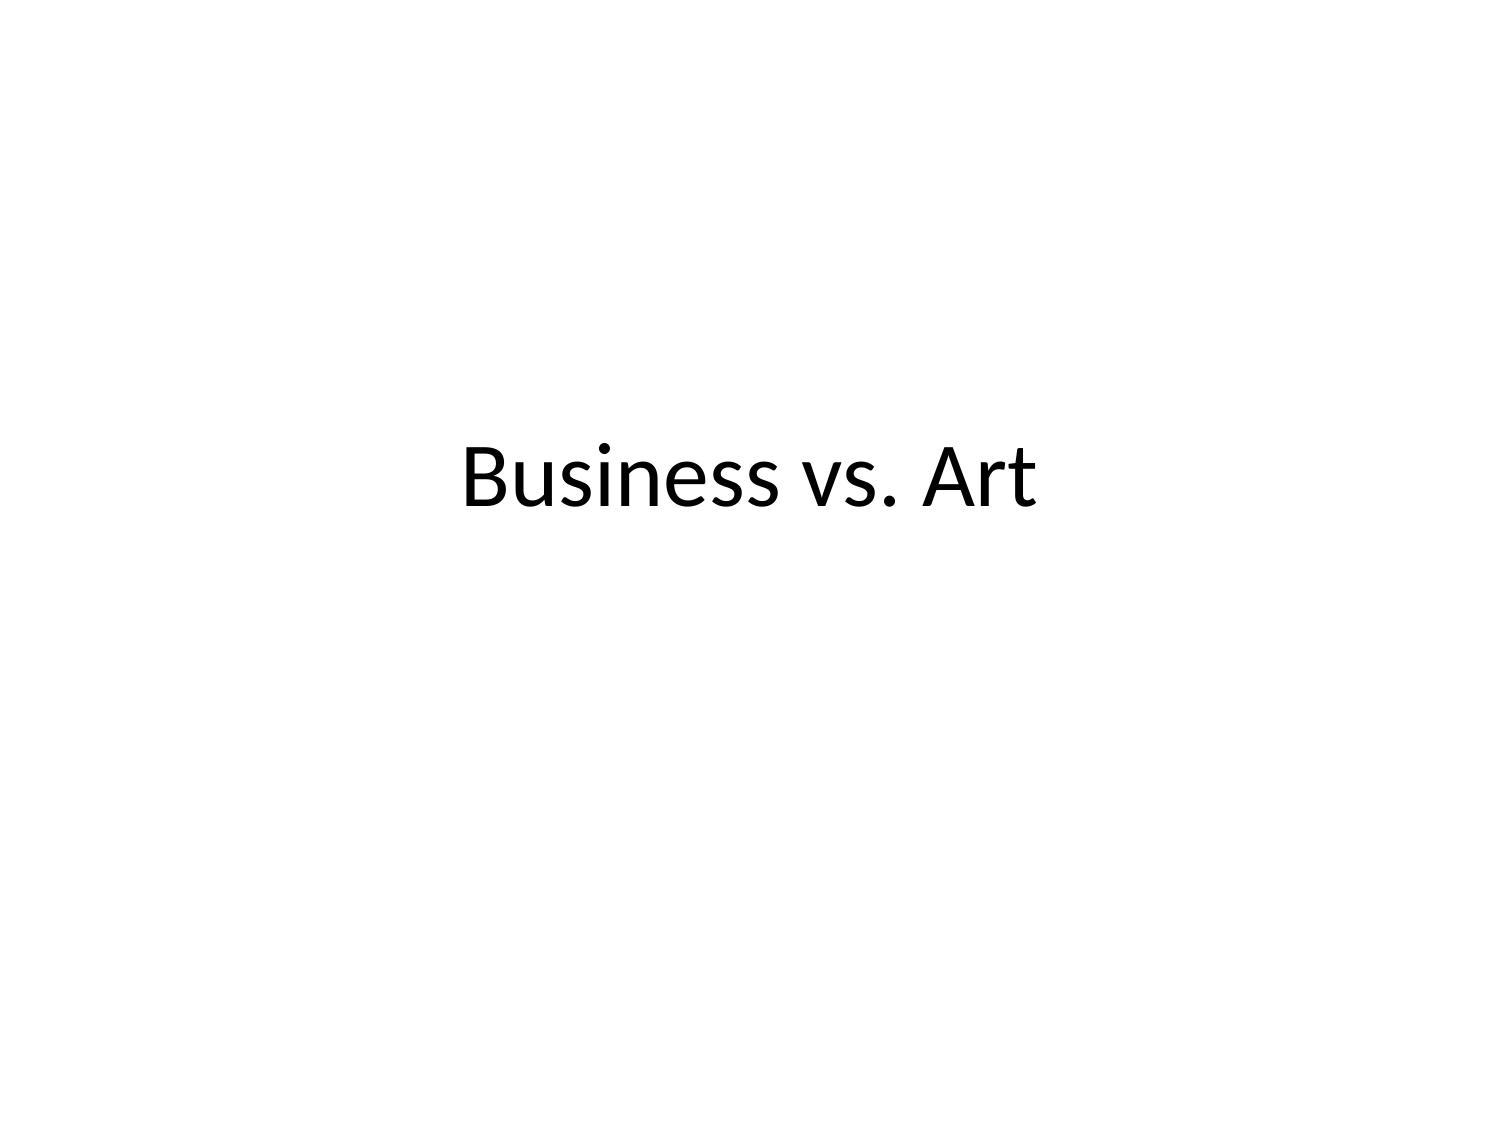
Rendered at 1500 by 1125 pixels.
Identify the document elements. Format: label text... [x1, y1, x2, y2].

title Business vs. Art [112, 349, 1388, 591]
